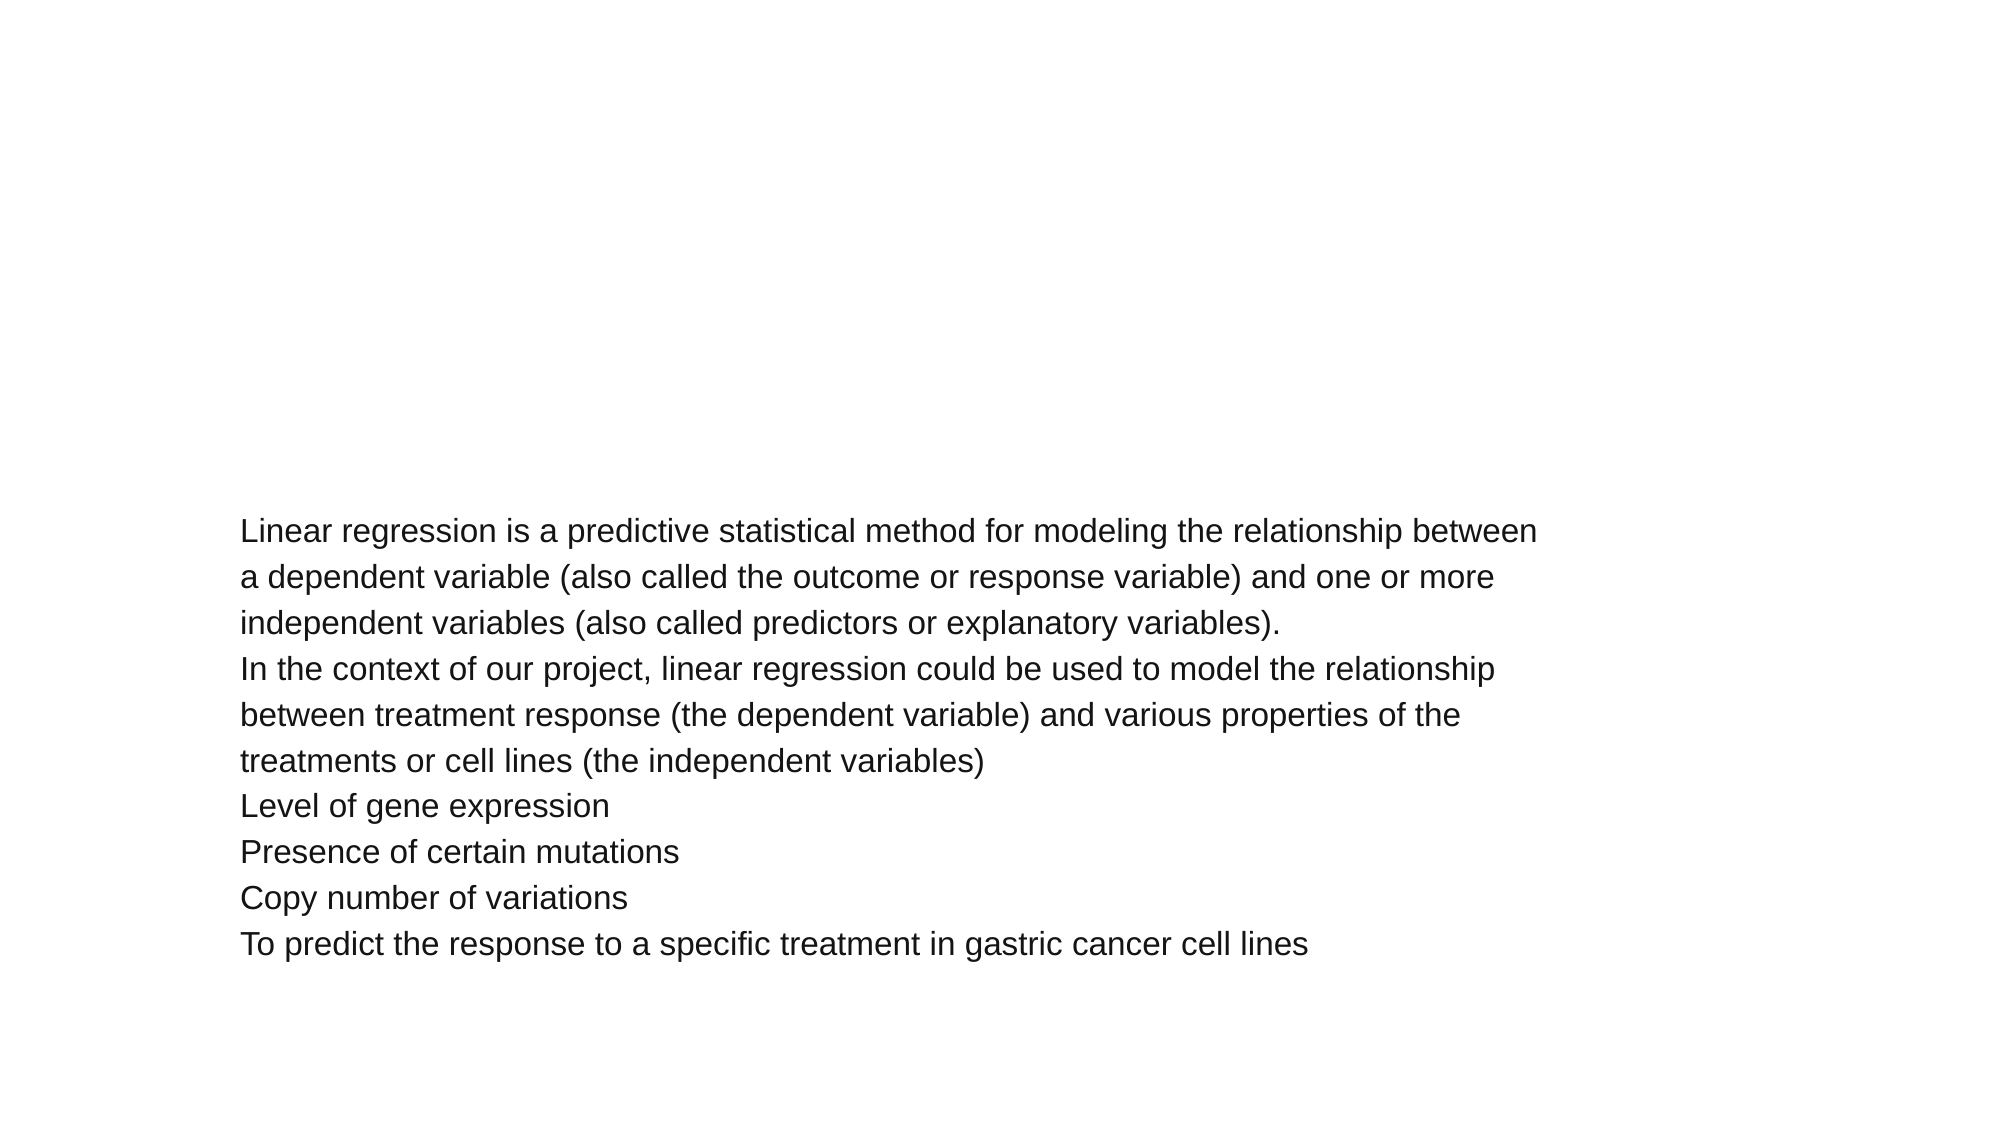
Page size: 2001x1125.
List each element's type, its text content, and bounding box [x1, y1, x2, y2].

text_box Linear regression is a predictive statistical method for modeling the relationship between a dependent variable (also called the outcome or response variable) and one or more independent variables (also called predictors or explanatory variables). In the context of our project, linear regression could be used to model the relationship between treatment response (the dependent variable) and various properties of the treatments or cell lines (the independent variables) Level of gene expression Presence of certain mutations Copy number of variations To predict the response to a specific treatment in gastric cancer cell lines [224, 488, 1559, 1008]
